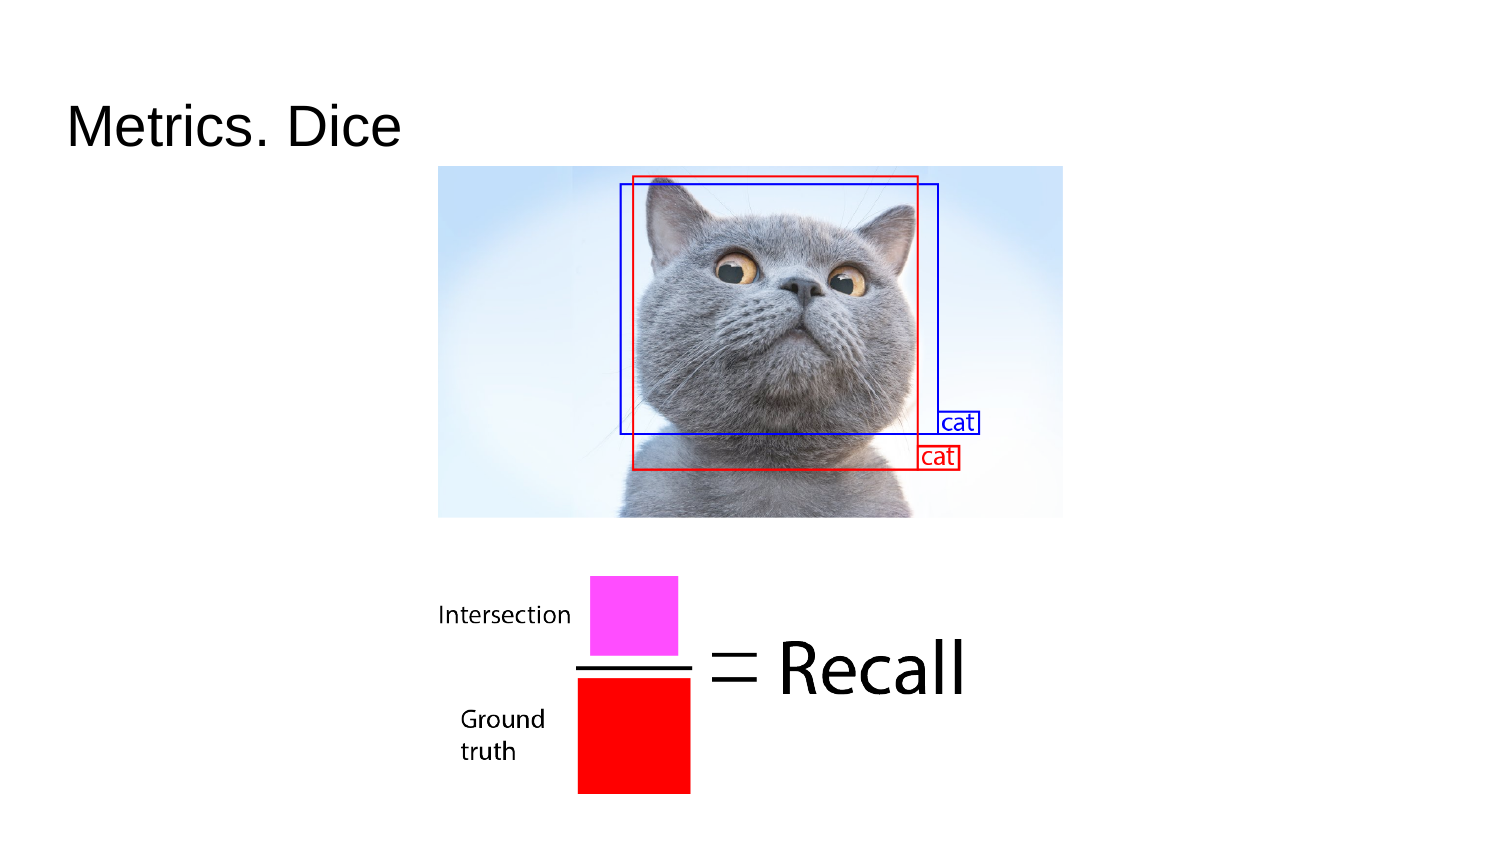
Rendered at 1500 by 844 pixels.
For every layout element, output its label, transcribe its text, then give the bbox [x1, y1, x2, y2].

title Metrics. Dice [51, 72, 1449, 167]
picture [437, 166, 1063, 794]
